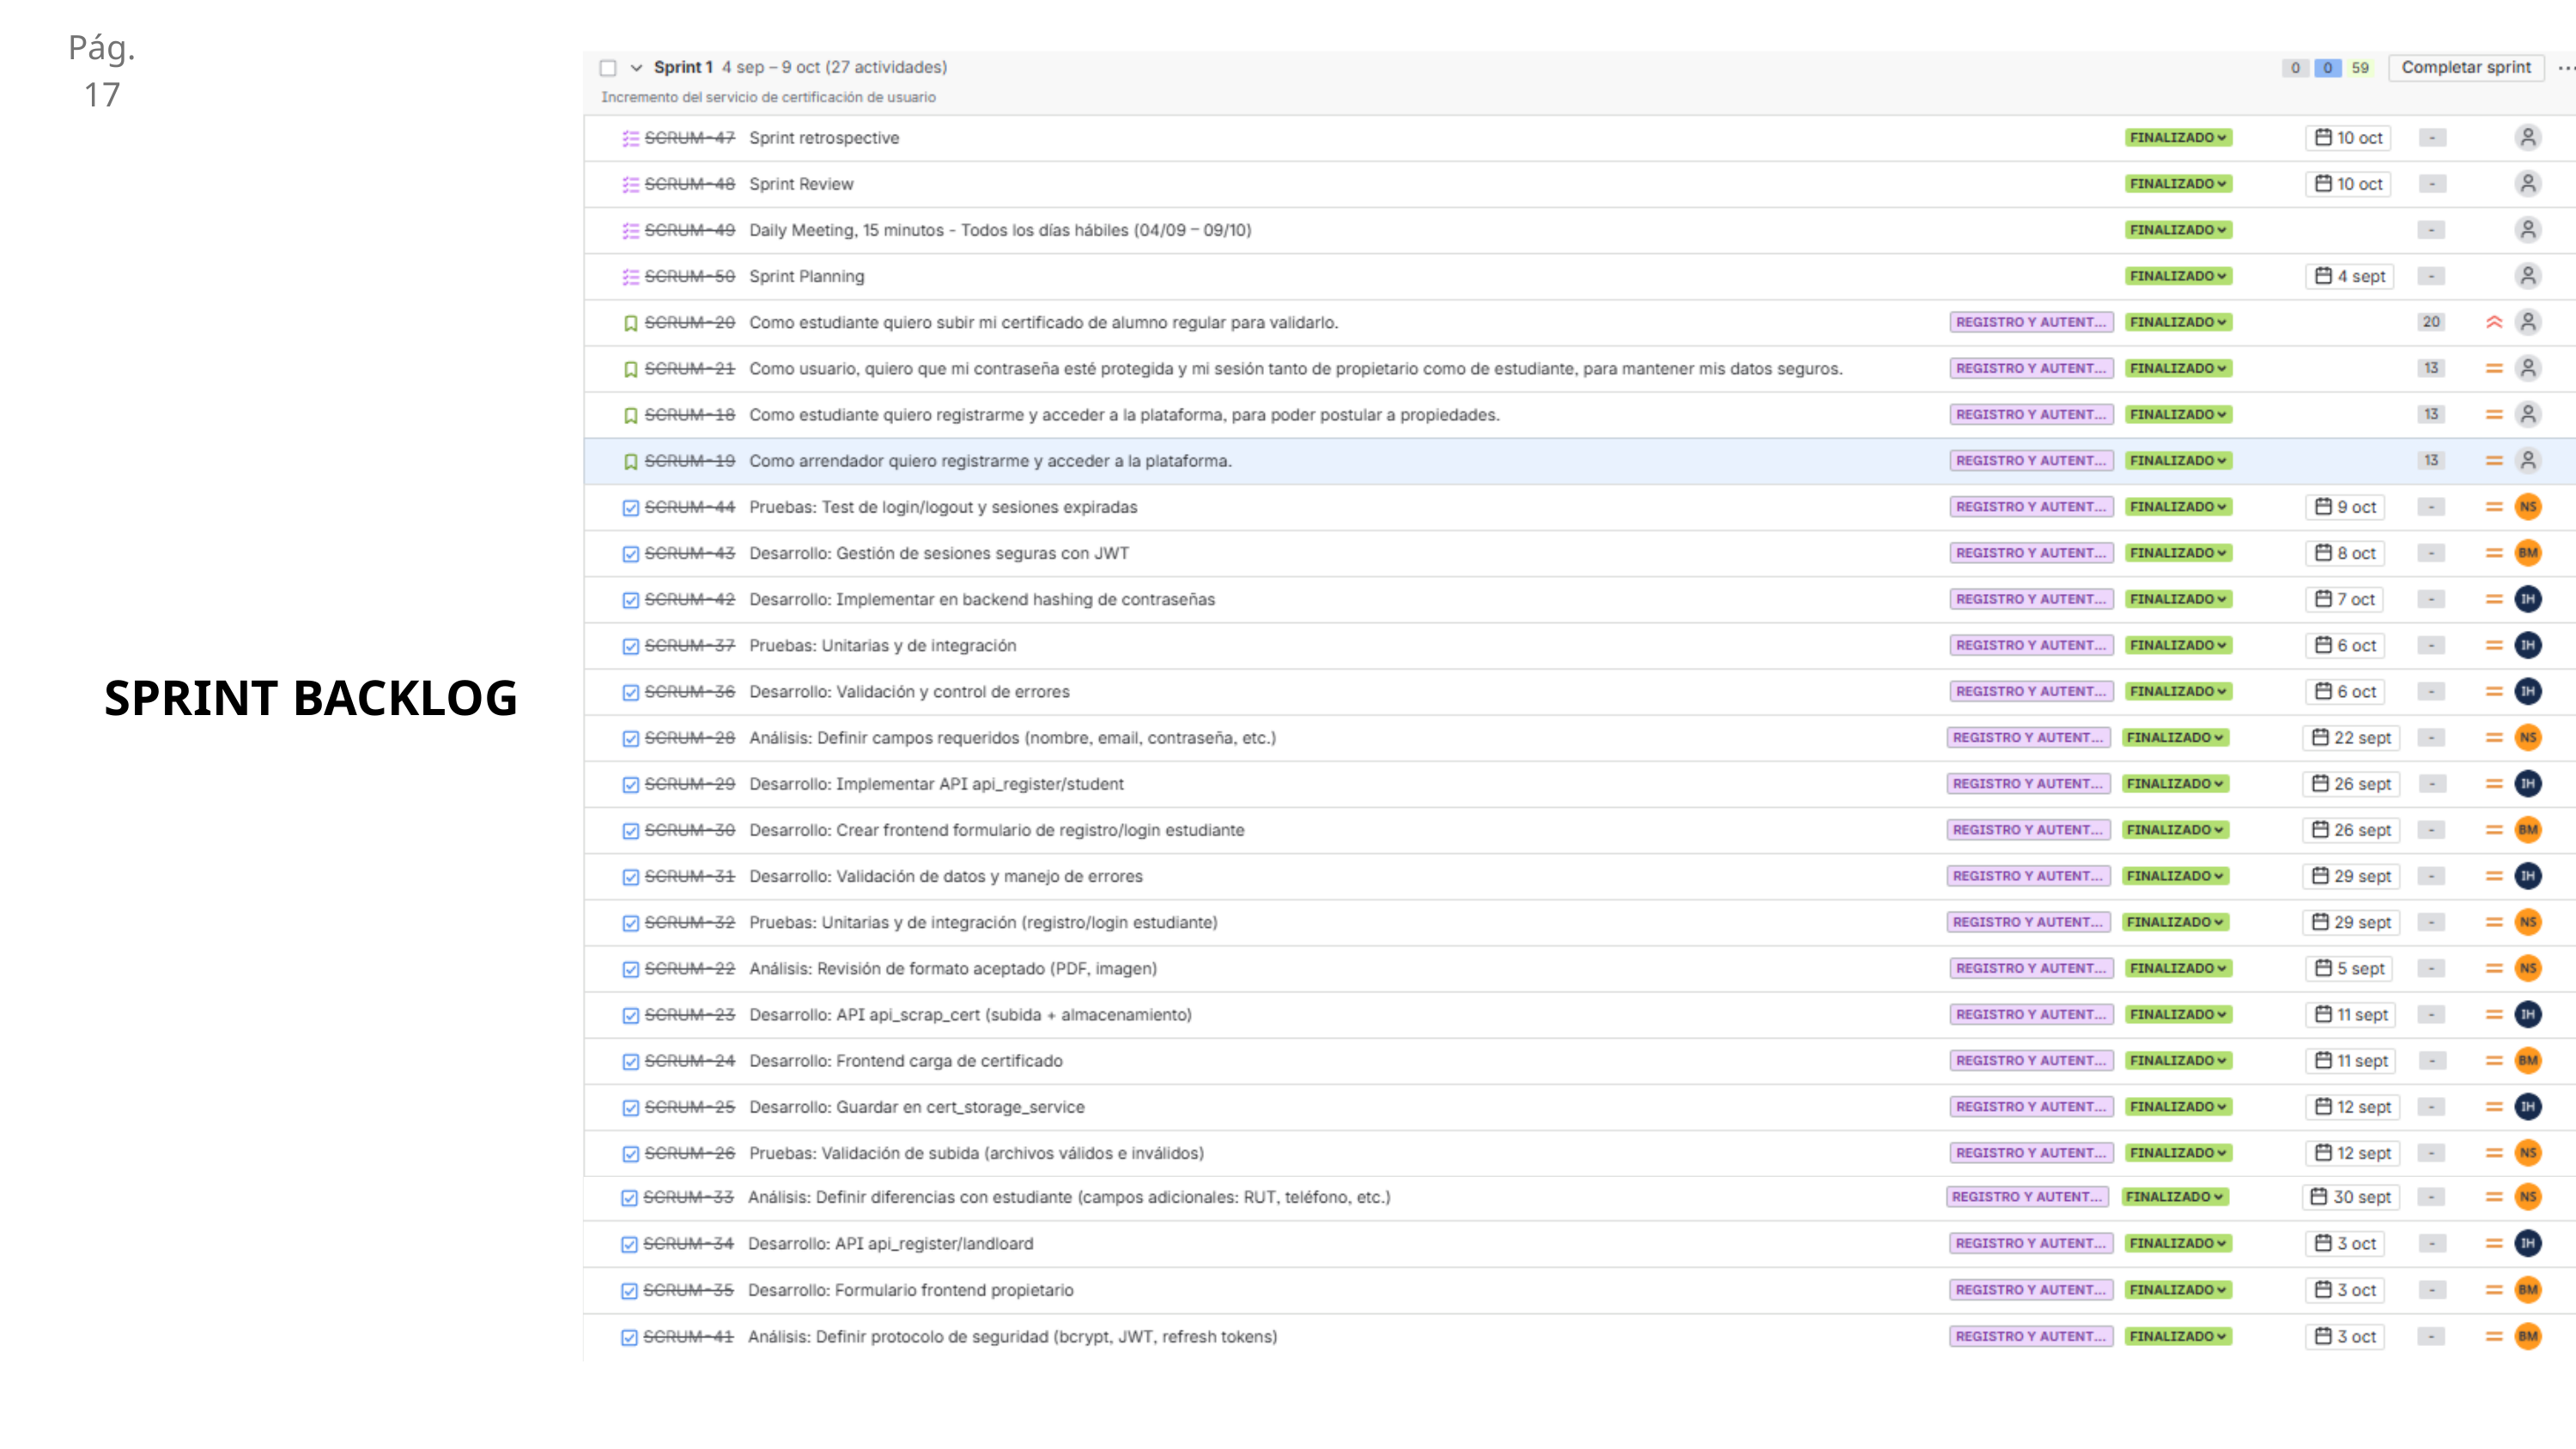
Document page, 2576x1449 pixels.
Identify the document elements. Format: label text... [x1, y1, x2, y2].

text_box [582, 45, 2576, 1177]
text_box [582, 1177, 2576, 1361]
text_box Pág. 17 [46, 20, 159, 113]
text_box SPRINT BACKLOG [101, 660, 522, 726]
